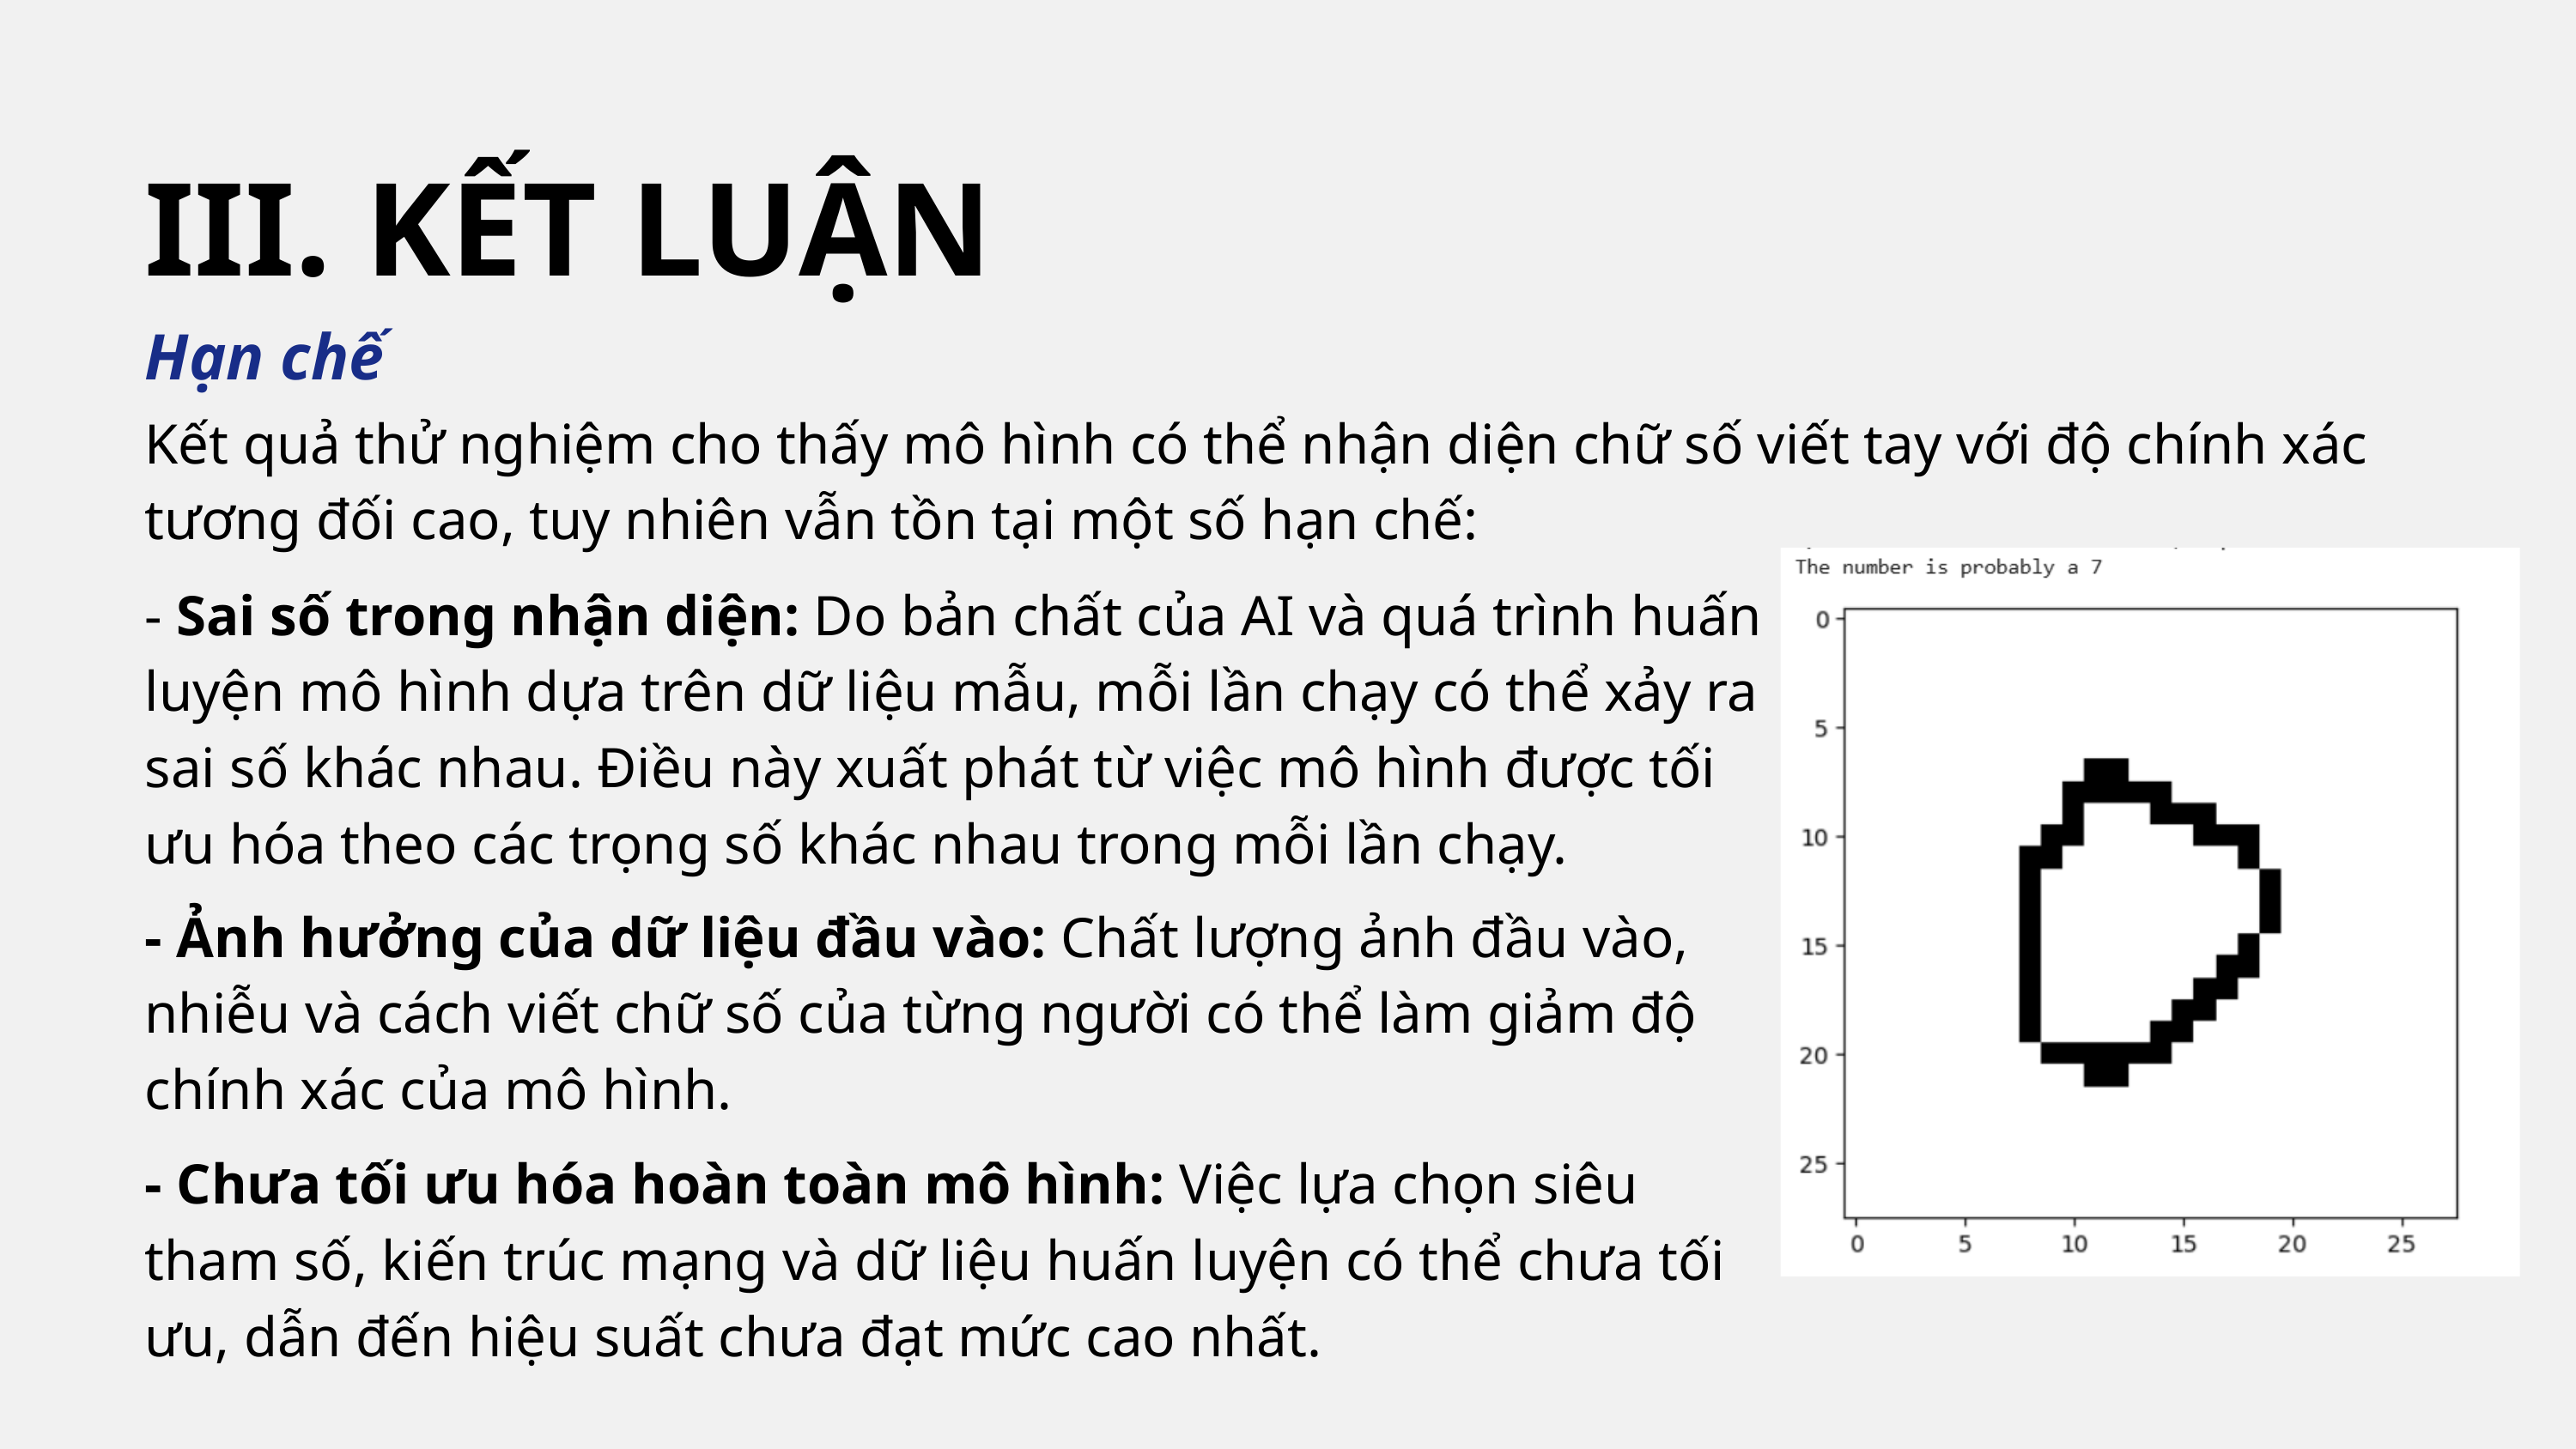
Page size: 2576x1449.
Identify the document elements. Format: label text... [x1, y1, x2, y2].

text_box - Ảnh hưởng của dữ liệu đầu vào: Chất lượng ảnh đầu vào, nhiễu và cách viết chữ số của từng người có thể làm giảm độ chính xác của mô hình. [144, 891, 1781, 1121]
text_box Hạn chế [144, 304, 1242, 392]
text_box - Chưa tối ưu hóa hoàn toàn mô hình: Việc lựa chọn siêu tham số, kiến trúc mạng và dữ liệu huấn luyện có thể chưa tối ưu, dẫn đến hiệu suất chưa đạt mức cao nhất. [144, 1138, 1781, 1368]
text_box - Sai số trong nhận diện: Do bản chất của AI và quá trình huấn luyện mô hình dựa trên dữ liệu mẫu, mỗi lần chạy có thể xảy ra sai số khác nhau. Điều này xuất phát từ việc mô hình được tối ưu hóa theo các trọng số khác nhau trong mỗi lần chạy. [144, 569, 1780, 876]
text_box III. KẾT LUẬN [144, 134, 1375, 302]
text_box [1780, 548, 2520, 1276]
text_box Kết quả thử nghiệm cho thấy mô hình có thể nhận diện chữ số viết tay với độ chính xác tương đối cao, tuy nhiên vẫn tồn tại một số hạn chế: [144, 397, 2432, 551]
